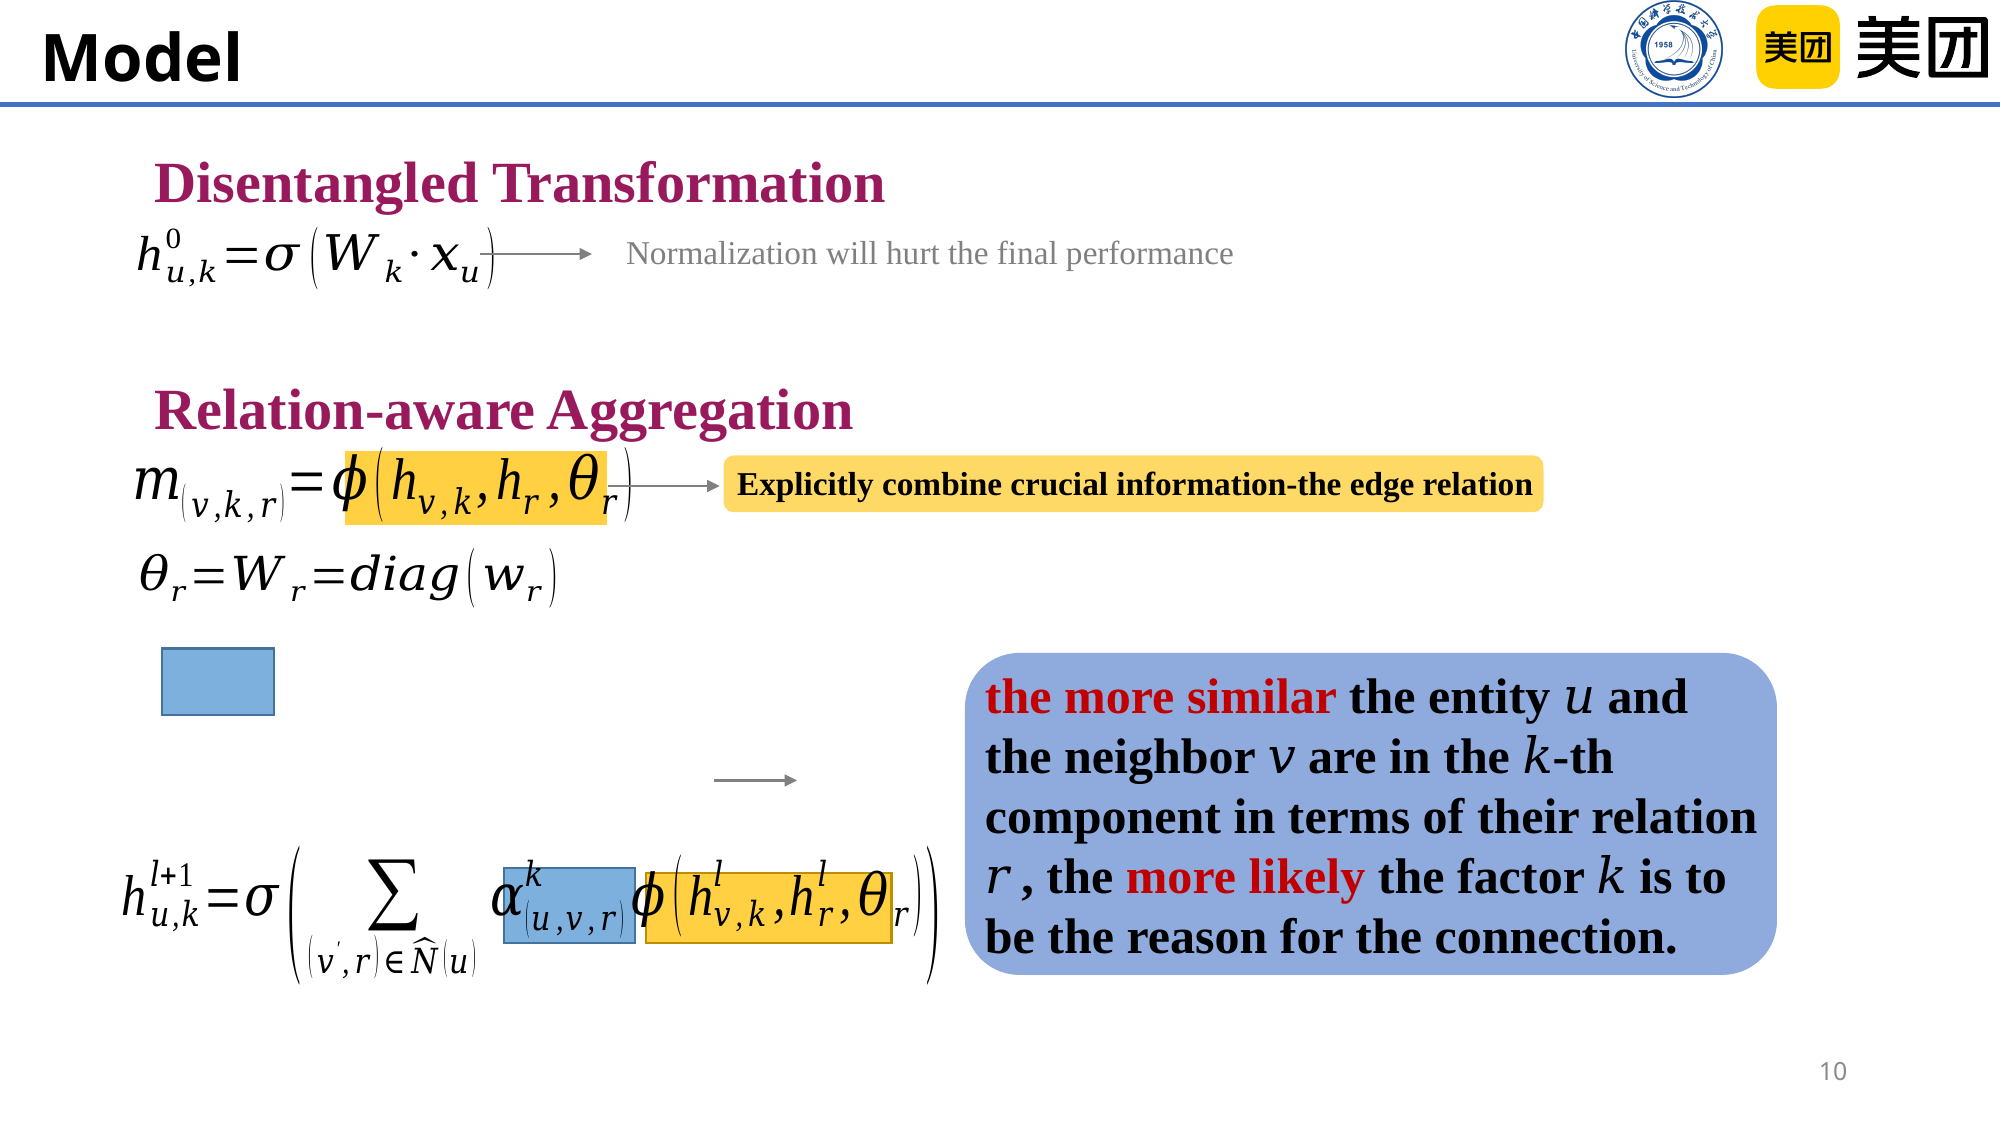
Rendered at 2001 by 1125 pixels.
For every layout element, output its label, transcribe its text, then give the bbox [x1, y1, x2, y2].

slide_number 10 [1412, 1042, 1863, 1103]
text_box [999, 971, 1743, 975]
text_box [503, 867, 636, 944]
text_box Model [38, 13, 287, 95]
picture [1756, 5, 1989, 90]
text_box Normalization will hurt the final performance [611, 223, 1250, 279]
text_box [726, 509, 1541, 513]
text_box Disentangled Transformation [139, 136, 902, 221]
text_box the more similar the entity 𝑢 and the neighbor 𝑣 are in the 𝑘-th component in terms of their relation 𝑟 , the more likely the factor 𝑘 is to be the reason for the connection. [970, 655, 1781, 971]
picture [1618, 0, 1730, 104]
text_box [343, 449, 609, 527]
text_box [964, 684, 970, 944]
text_box [161, 647, 275, 716]
text_box Explicitly combine crucial information-the edge relation [722, 454, 1550, 509]
text_box [645, 872, 893, 944]
text_box Relation-aware Aggregation [139, 364, 869, 449]
